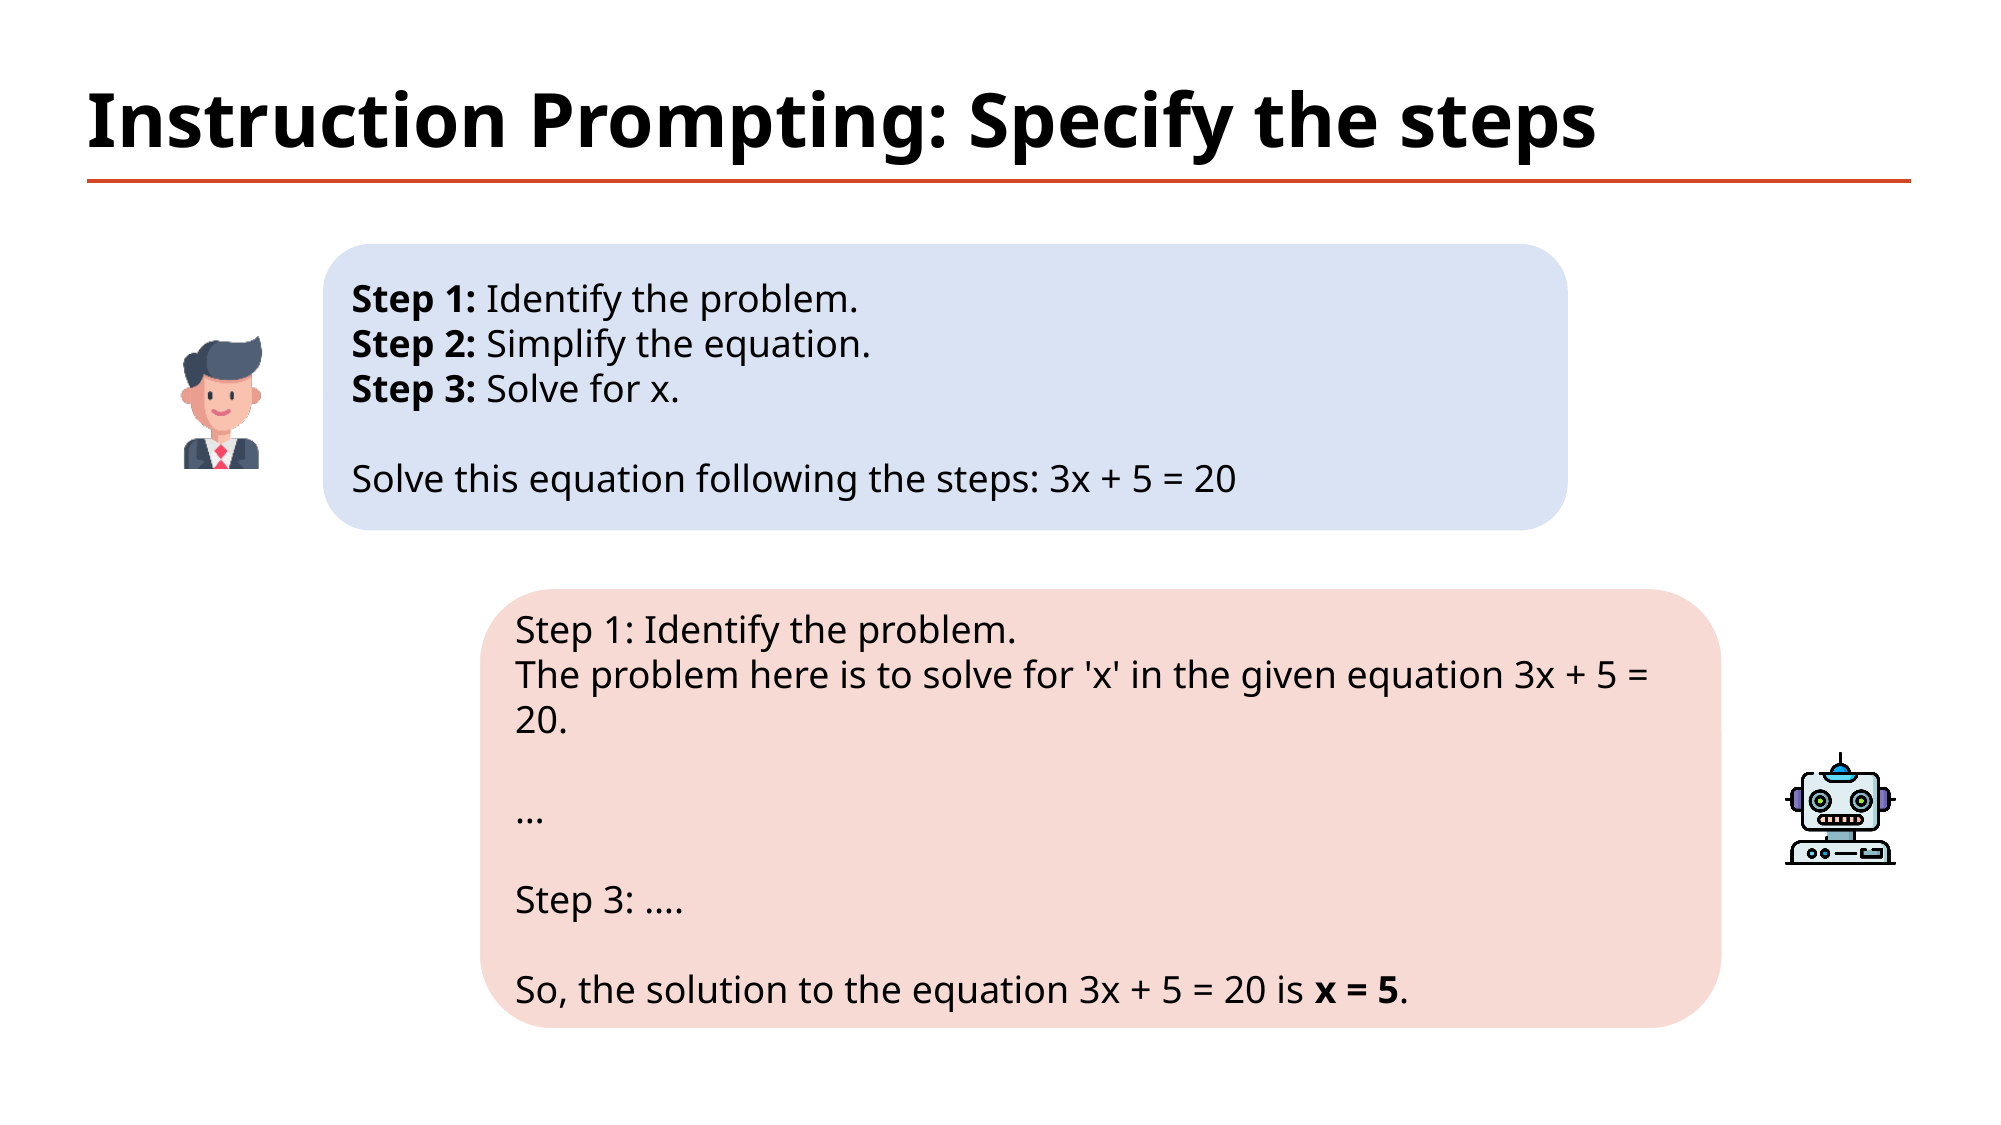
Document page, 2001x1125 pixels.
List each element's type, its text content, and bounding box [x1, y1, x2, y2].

title Instruction Prompting: Specify the steps [72, 70, 1897, 176]
picture [154, 336, 288, 469]
picture [1784, 752, 1897, 865]
text_box Step 1: Identify the problem. Step 2: Simplify the equation. Step 3: Solve for x. Solve this equation following the steps: 3x + 5 = 20 [321, 242, 1569, 532]
text_box Step 1: Identify the problem. The problem here is to solve for 'x' in the given equation 3x + 5 = 20. … Step 3: …. So, the solution to the equation 3x + 5 = 20 is x = 5. [477, 587, 1724, 1031]
